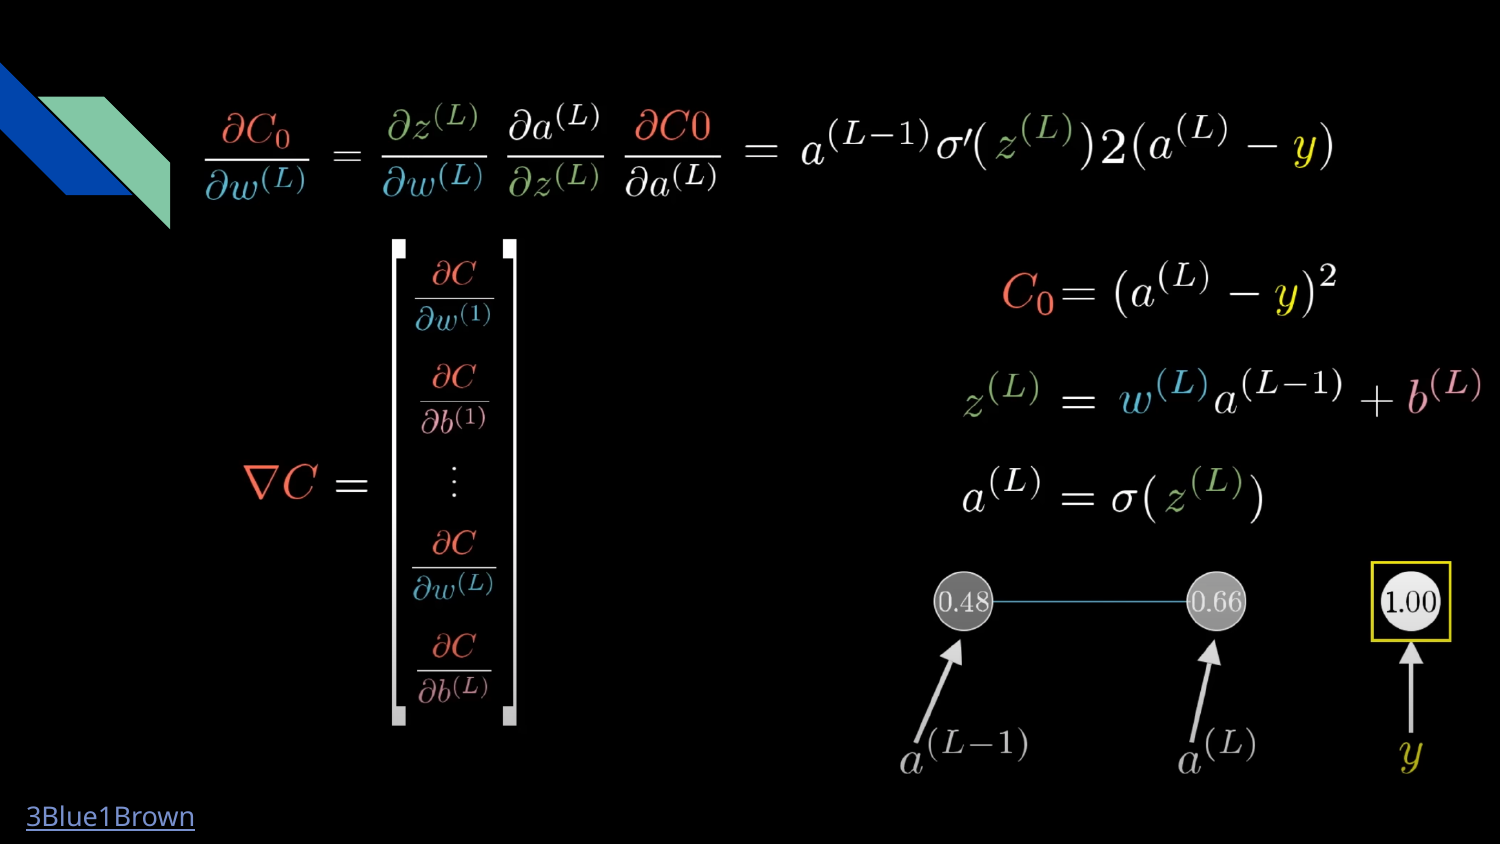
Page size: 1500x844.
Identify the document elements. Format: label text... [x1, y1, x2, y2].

text_box 3Blue1Brown [11, 784, 258, 833]
picture [178, 64, 1500, 780]
